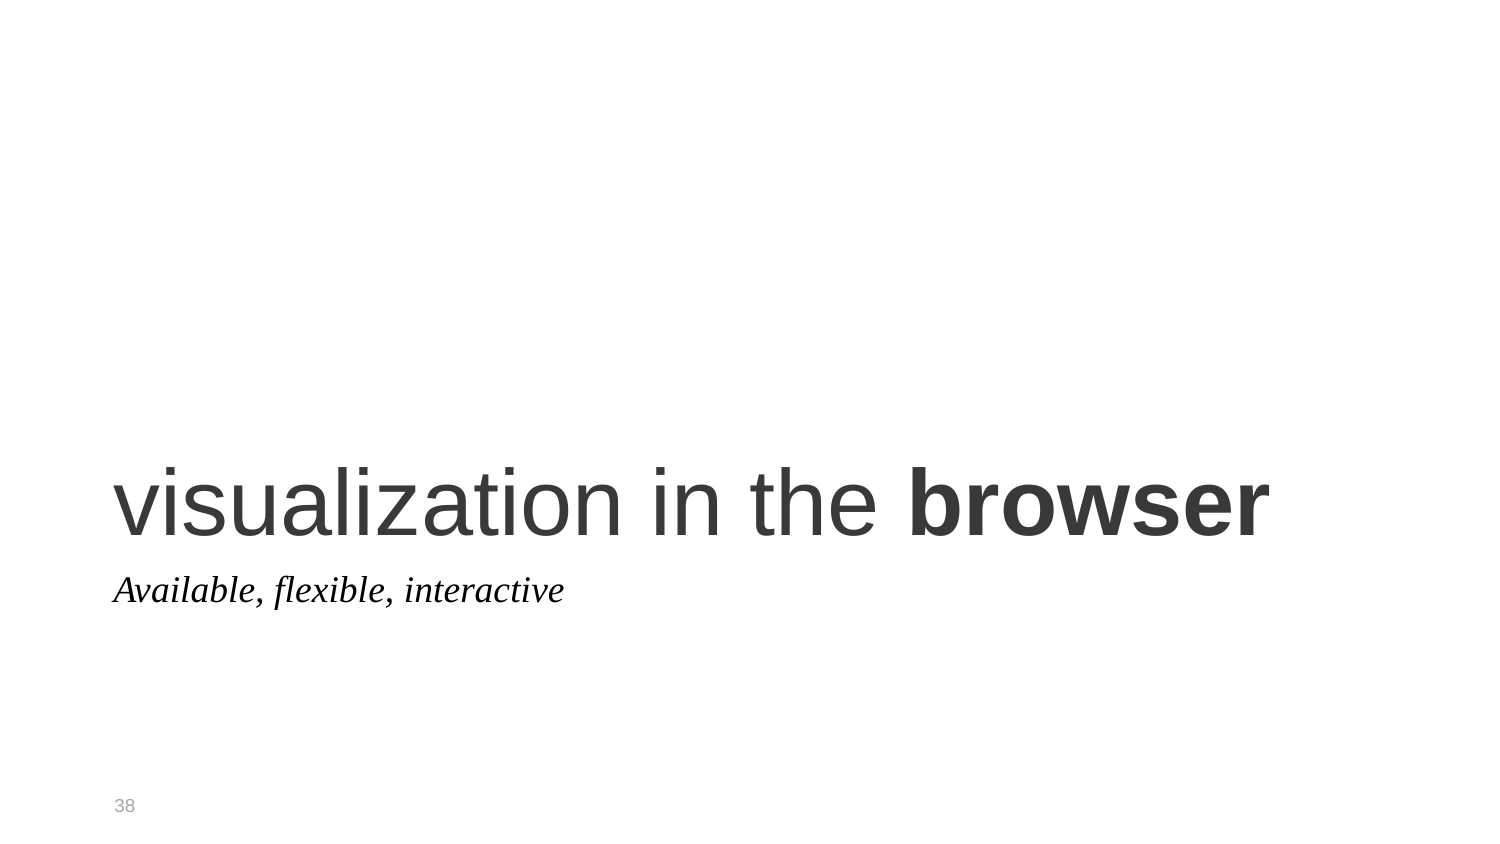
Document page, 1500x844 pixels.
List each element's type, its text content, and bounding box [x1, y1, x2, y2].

slide_number 38 [103, 782, 441, 827]
list Available, flexible, interactive [102, 564, 1397, 750]
title visualization in the browser [102, 210, 1397, 562]
